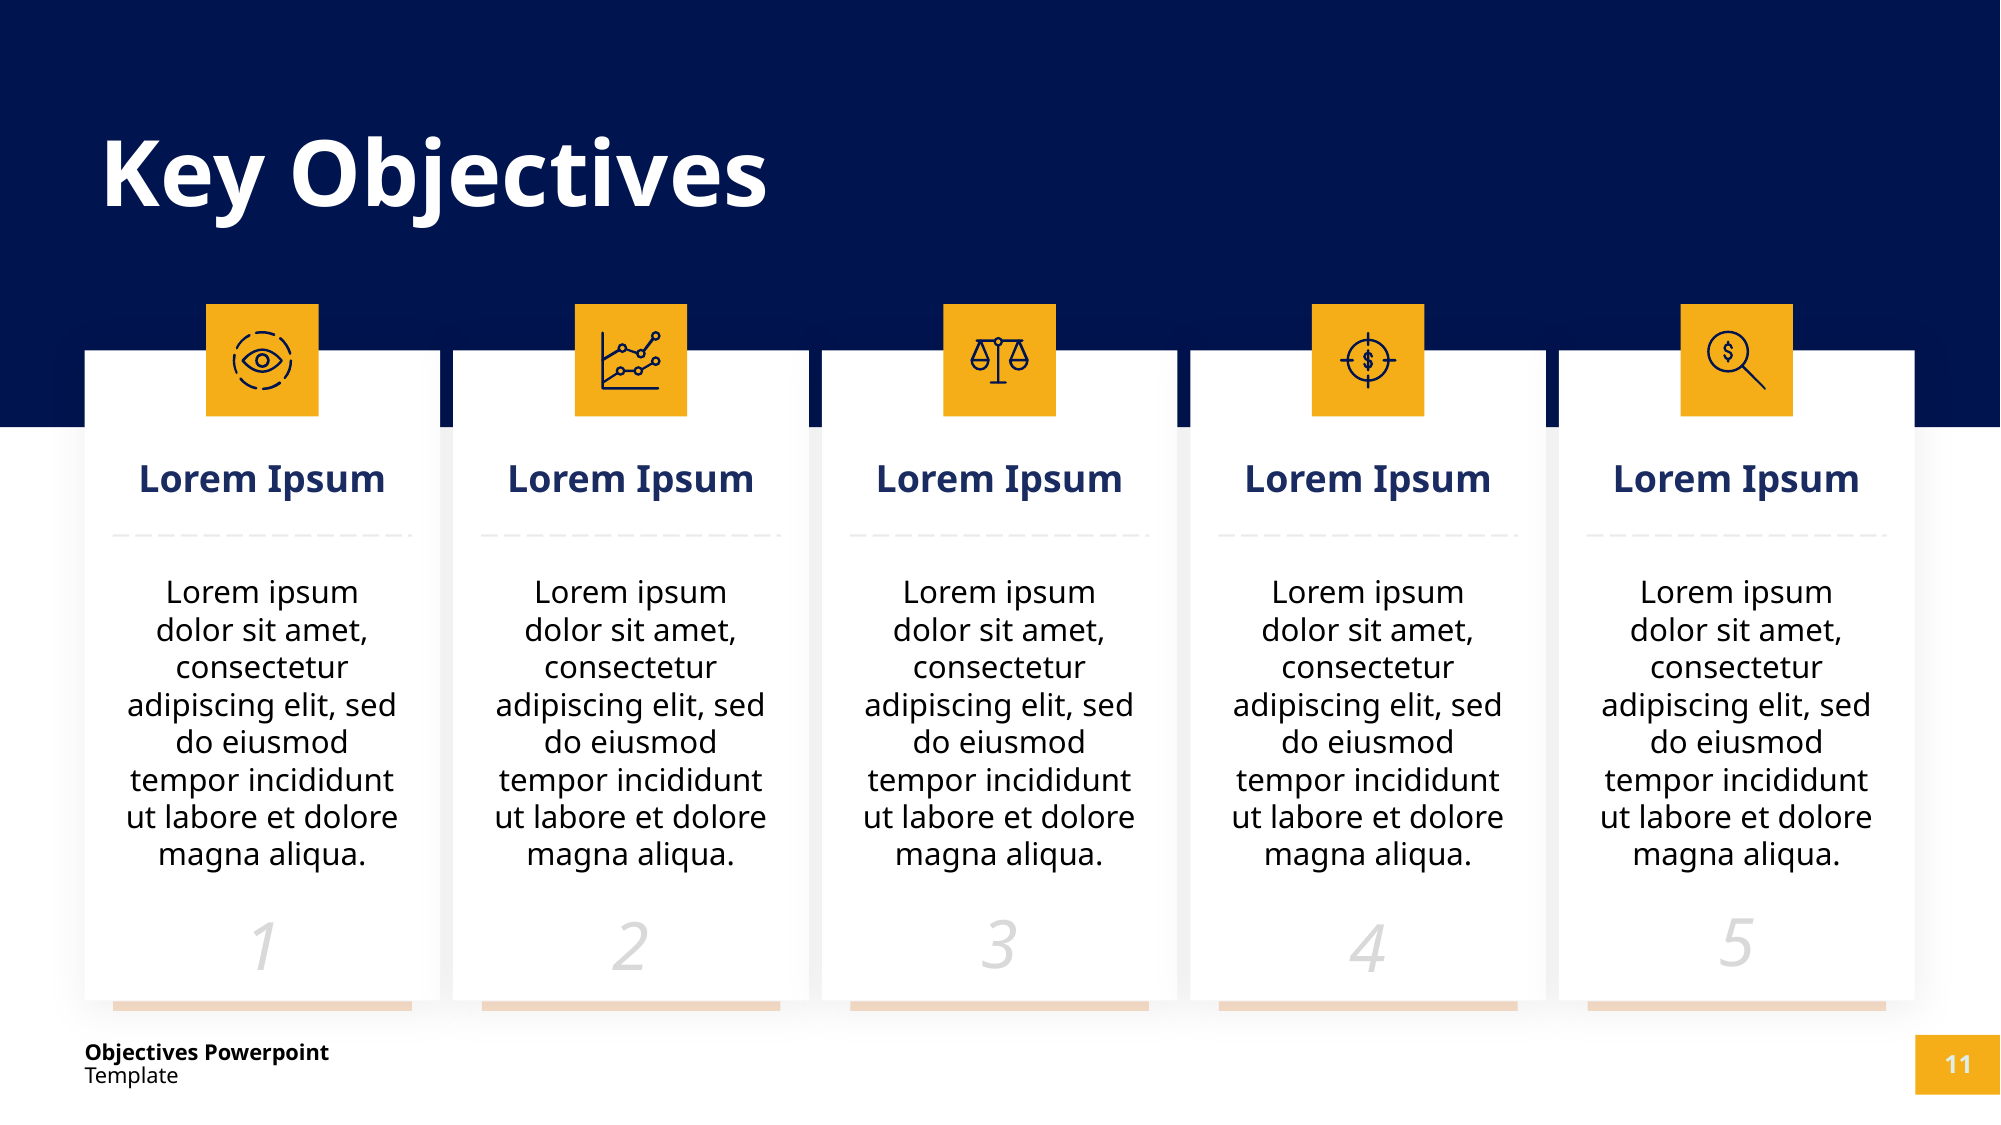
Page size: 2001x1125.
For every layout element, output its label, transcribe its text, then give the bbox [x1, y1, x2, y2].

text_box [452, 349, 810, 1001]
text_box [0, 0, 2000, 428]
text_box 3 [938, 911, 1061, 972]
text_box 1 [201, 913, 324, 974]
text_box [942, 303, 1057, 417]
text_box [1311, 303, 1425, 417]
text_box Lorem Ipsum [123, 447, 402, 512]
text_box Lorem ipsum dolor sit amet, consectetur adipiscing elit, sed do eiusmod tempor incididunt ut labore et dolore magna aliqua. [123, 565, 402, 887]
text_box [84, 349, 441, 1001]
text_box [1914, 1034, 2000, 1096]
slide_number 11 [1537, 1035, 1988, 1095]
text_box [232, 330, 293, 391]
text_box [1707, 330, 1767, 390]
text_box Lorem Ipsum [860, 447, 1139, 512]
text_box Lorem Ipsum [1228, 447, 1508, 512]
text_box Lorem ipsum dolor sit amet, consectetur adipiscing elit, sed do eiusmod tempor incididunt ut labore et dolore magna aliqua. [1228, 565, 1508, 887]
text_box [1339, 331, 1397, 389]
text_box Lorem ipsum dolor sit amet, consectetur adipiscing elit, sed do eiusmod tempor incididunt ut labore et dolore magna aliqua. [860, 565, 1139, 887]
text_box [970, 336, 1029, 384]
text_box Lorem Ipsum [1597, 447, 1876, 512]
text_box Lorem Ipsum [491, 447, 771, 512]
text_box [1558, 349, 1916, 1001]
text_box Lorem ipsum dolor sit amet, consectetur adipiscing elit, sed do eiusmod tempor incididunt ut labore et dolore magna aliqua. [1597, 565, 1876, 887]
text_box [205, 303, 320, 417]
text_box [601, 330, 661, 390]
text_box 4 [1307, 915, 1430, 976]
title Key Objectives [84, 90, 1863, 264]
text_box Lorem ipsum dolor sit amet, consectetur adipiscing elit, sed do eiusmod tempor incididunt ut labore et dolore magna aliqua. [491, 565, 771, 887]
text_box [574, 303, 688, 417]
text_box Objectives Powerpoint Template [84, 1041, 423, 1089]
text_box 5 [1675, 909, 1798, 970]
text_box [821, 349, 1178, 1001]
text_box [1189, 349, 1547, 1001]
text_box [1679, 303, 1794, 417]
text_box 2 [570, 913, 692, 974]
